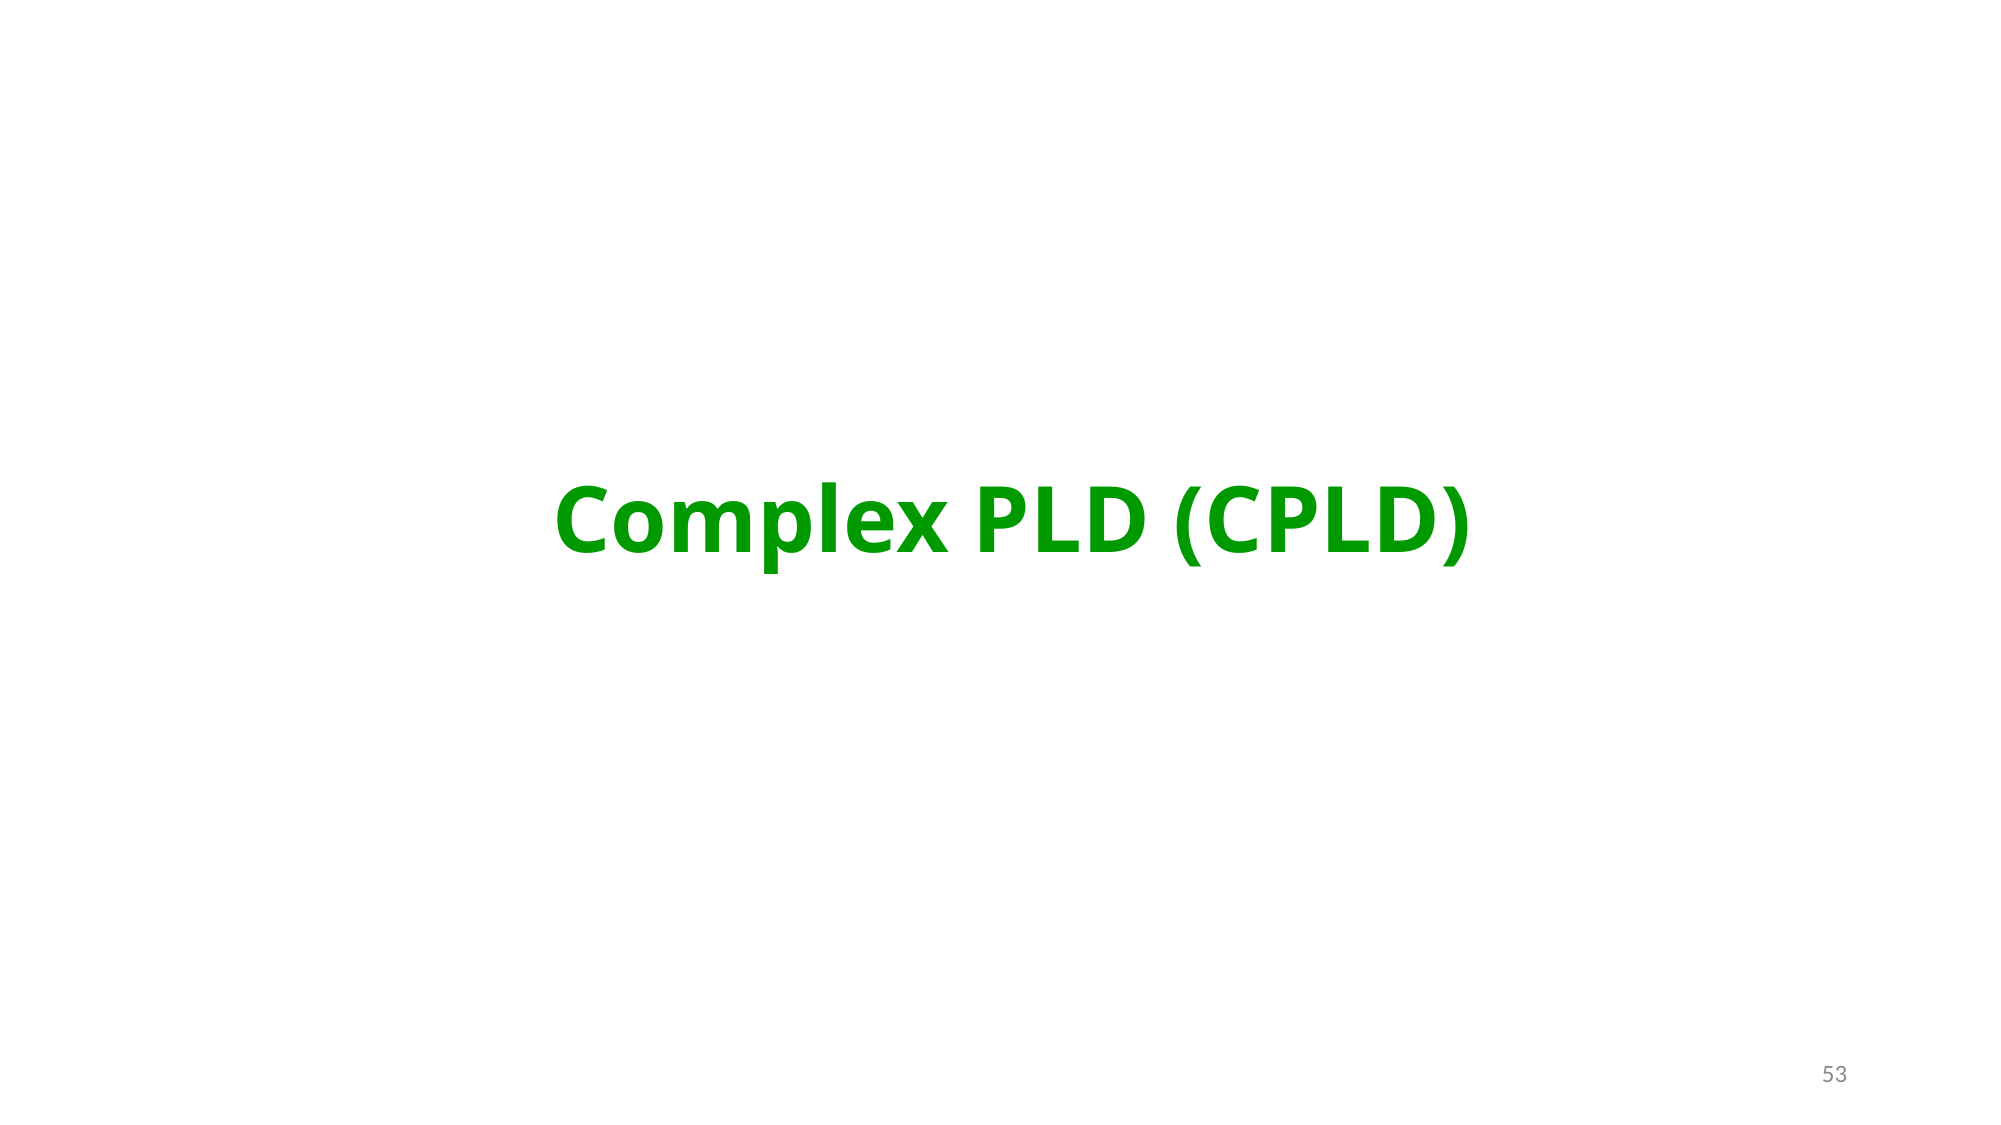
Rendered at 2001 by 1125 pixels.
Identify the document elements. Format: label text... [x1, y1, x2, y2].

slide_number 53 [1412, 1042, 1863, 1103]
list Complex PLD (CPLD) [149, 207, 1875, 921]
